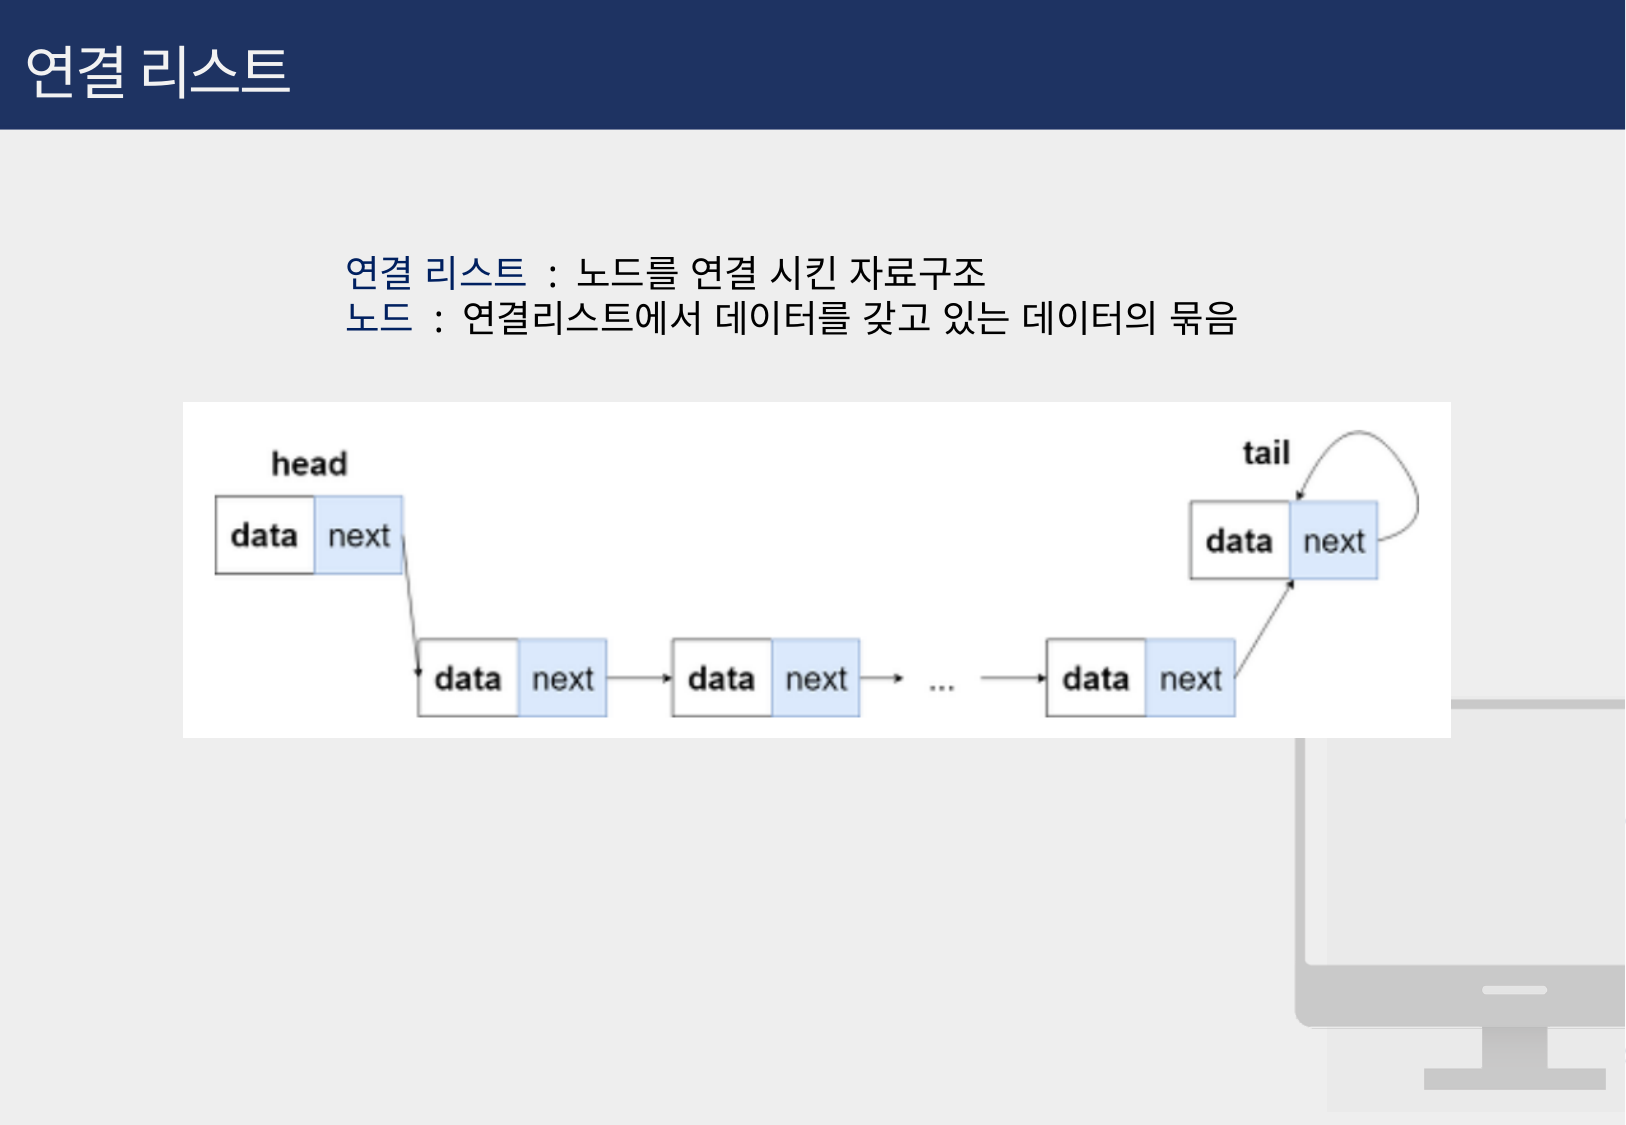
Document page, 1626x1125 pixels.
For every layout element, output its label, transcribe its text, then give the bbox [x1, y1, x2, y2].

text_box 연결 리스트 [10, 28, 308, 114]
picture [0, 0, 1626, 1125]
text_box 연결 리스트 : 노드를 연결 시킨 자료구조 노드 : 연결리스트에서 데이터를 갖고 있는 데이터의 묶음 [330, 242, 1255, 348]
